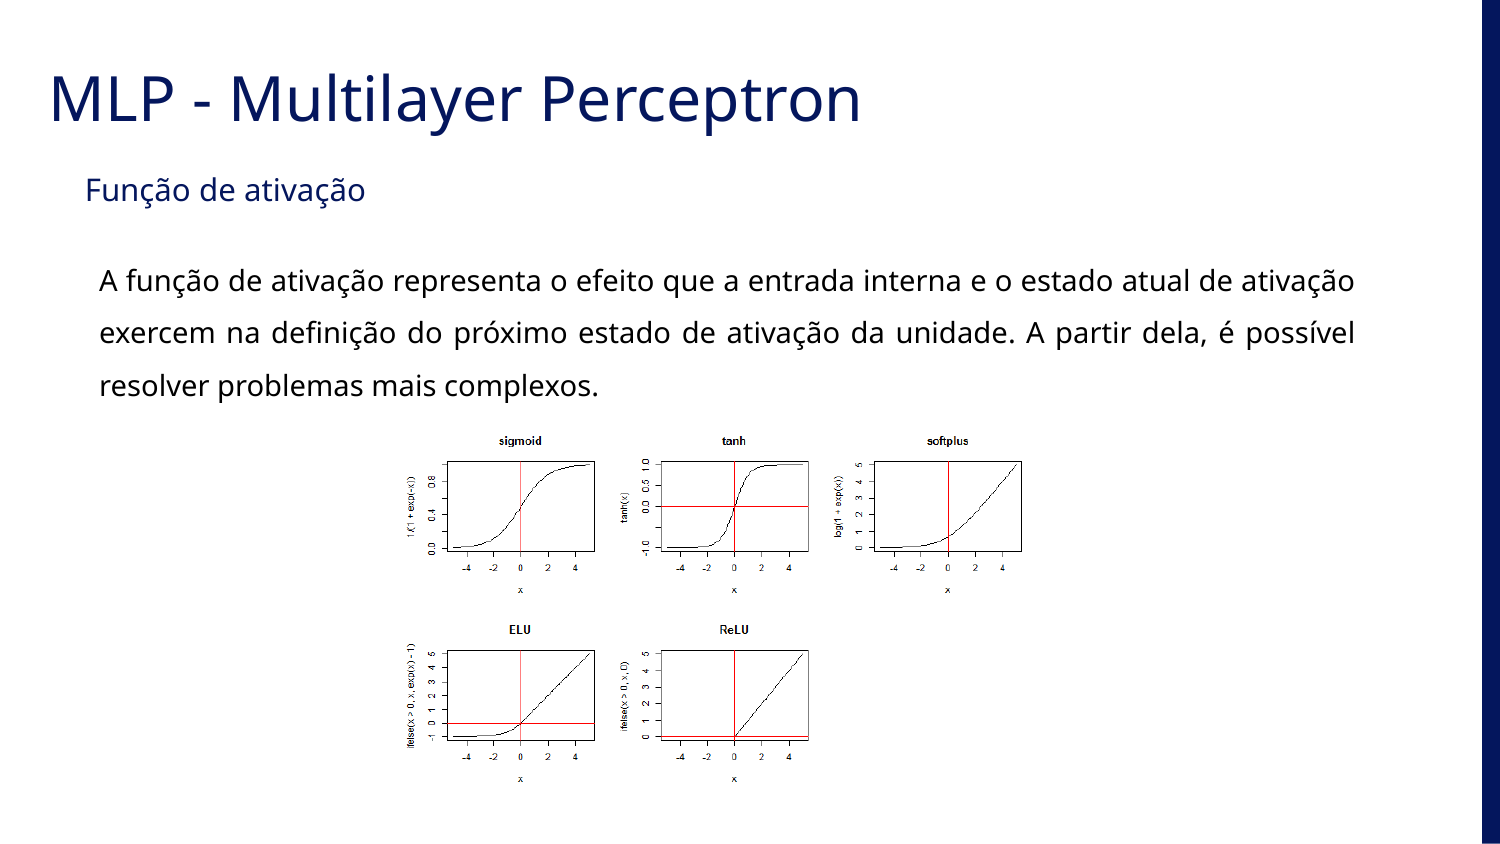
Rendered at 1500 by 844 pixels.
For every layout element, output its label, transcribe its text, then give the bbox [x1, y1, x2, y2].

text_box [1482, 0, 1500, 844]
picture [403, 417, 1045, 796]
title A função de ativação representa o efeito que a entrada interna e o estado atual de ativação exercem na definição do próximo estado de ativação da unidade. A partir dela, é possível resolver problemas mais complexos. [84, 229, 1372, 496]
title Função de ativação [69, 155, 654, 224]
title MLP - Multilayer Perceptron [33, 44, 1232, 156]
